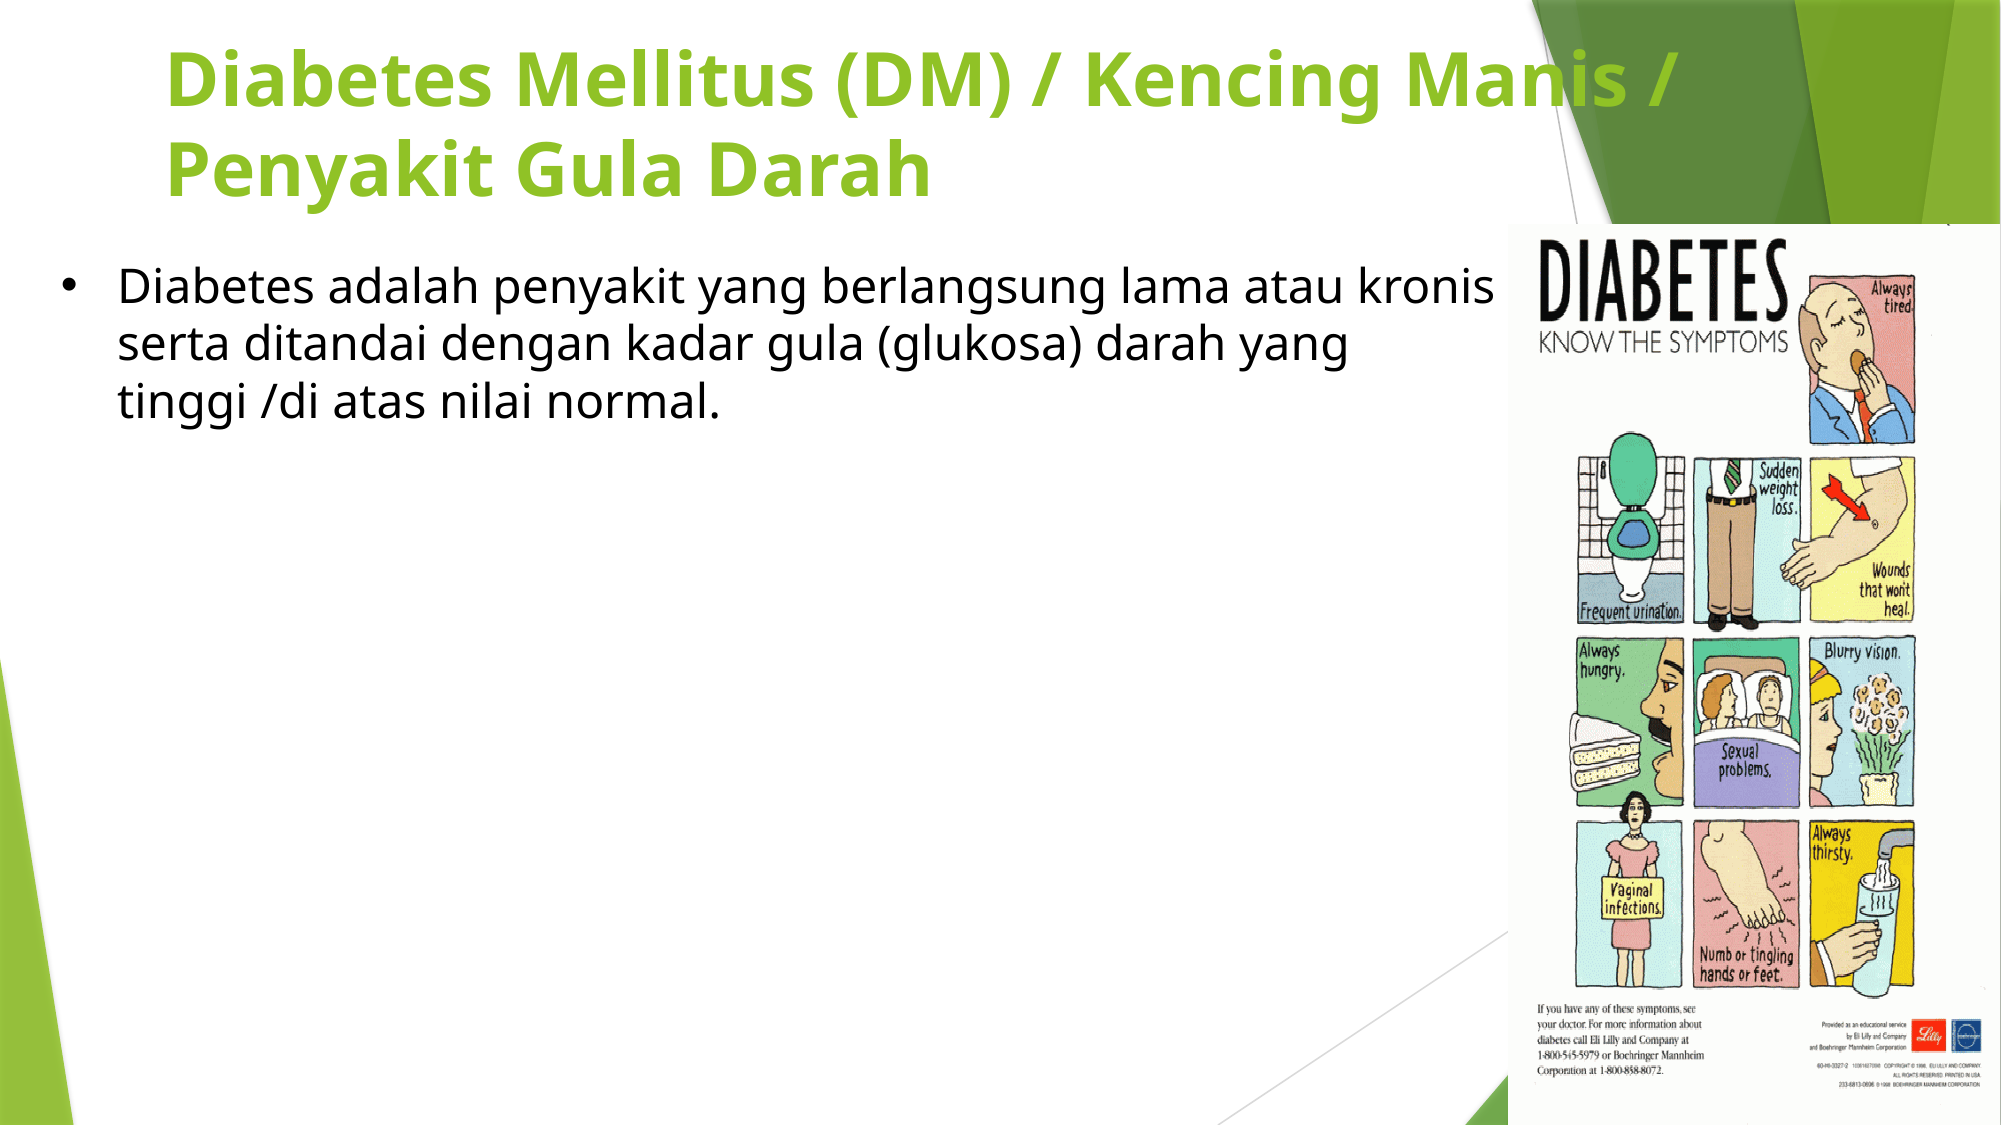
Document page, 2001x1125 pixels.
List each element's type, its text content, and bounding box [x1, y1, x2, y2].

picture [1508, 224, 2000, 1125]
text_box Diabetes adalah penyakit yang berlangsung lama atau kronis serta ditandai dengan kadar gula (glukosa) darah yang tinggi /di atas nilai normal. [46, 247, 1503, 480]
title Diabetes Mellitus (DM) / Kencing Manis / Penyakit Gula Darah [149, 23, 1851, 247]
